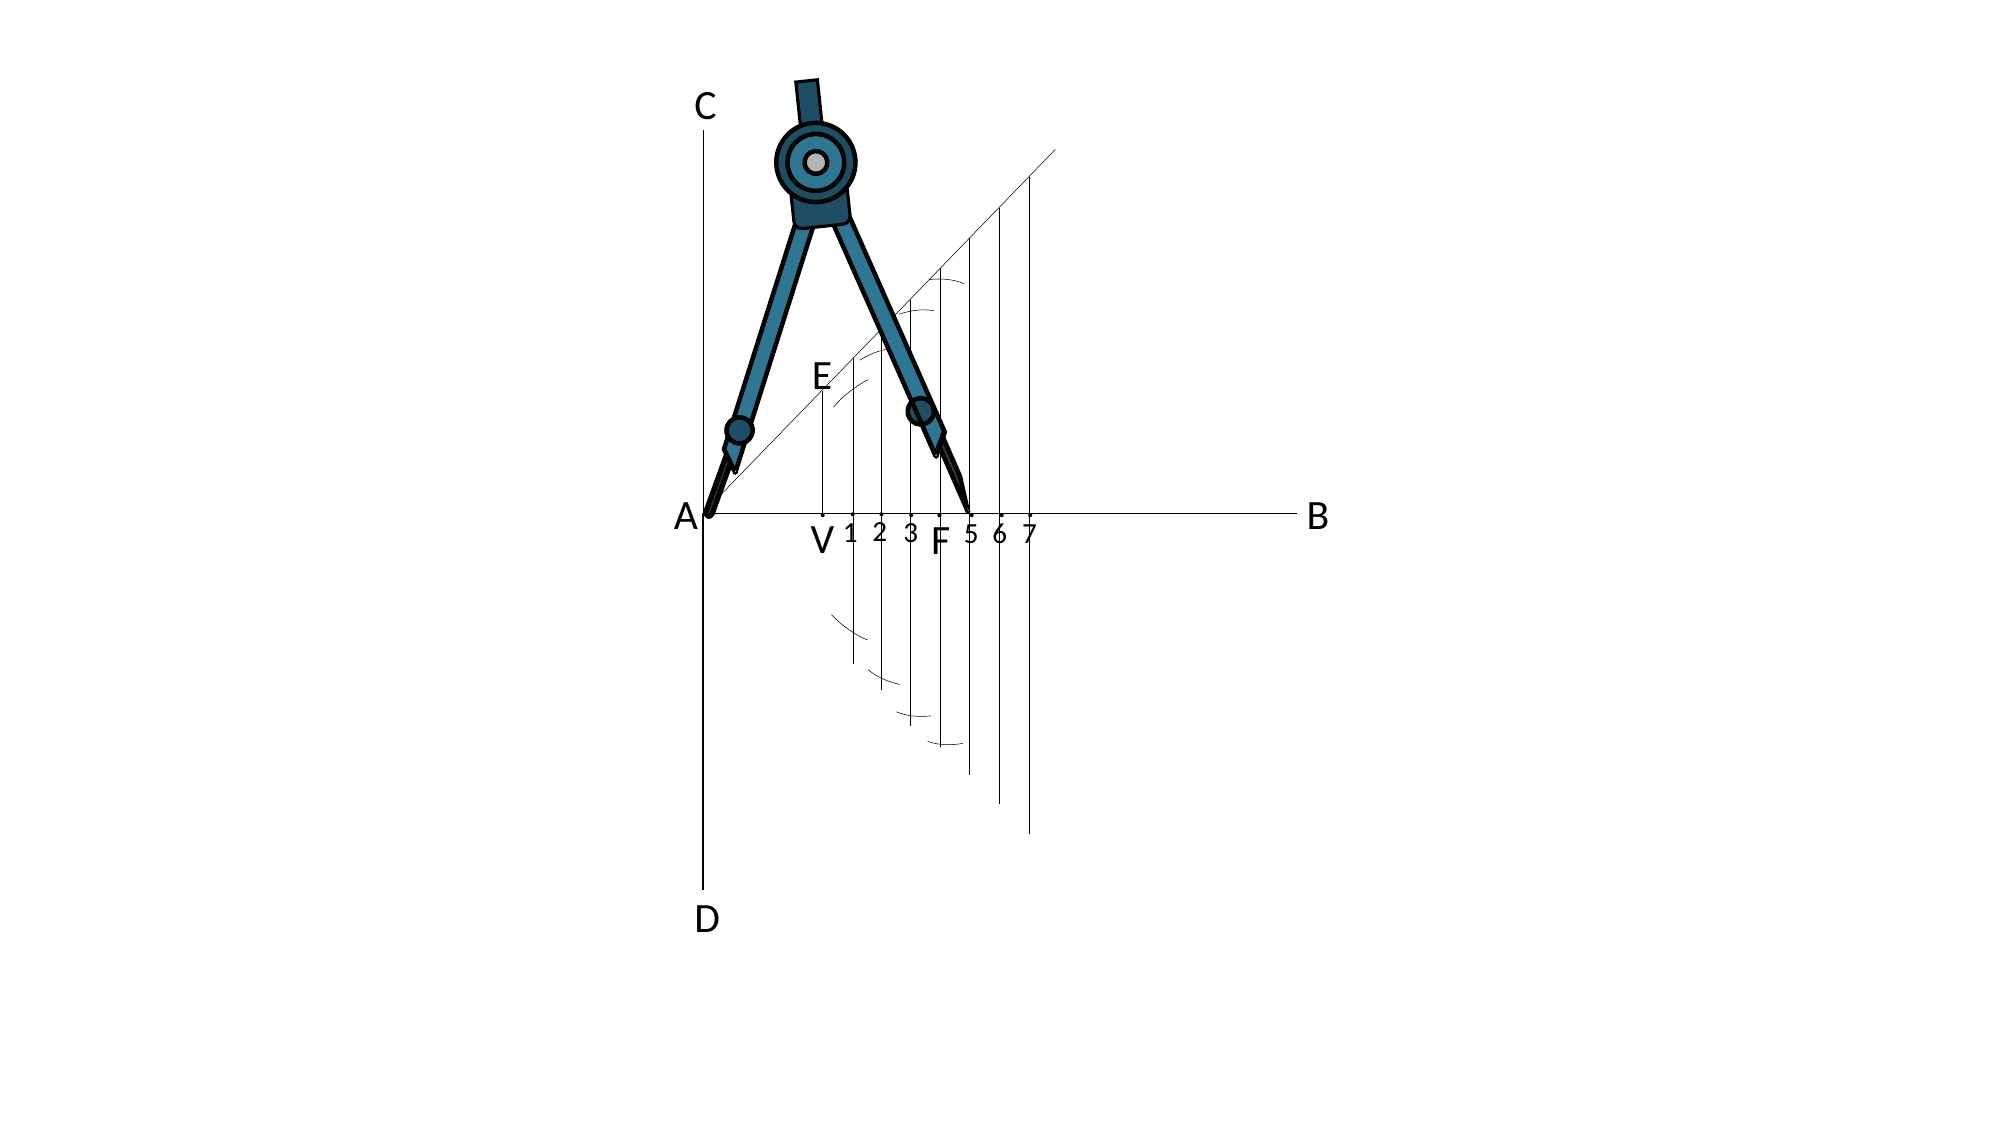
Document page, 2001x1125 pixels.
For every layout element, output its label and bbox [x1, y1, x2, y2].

text_box [450, 2, 1465, 1018]
